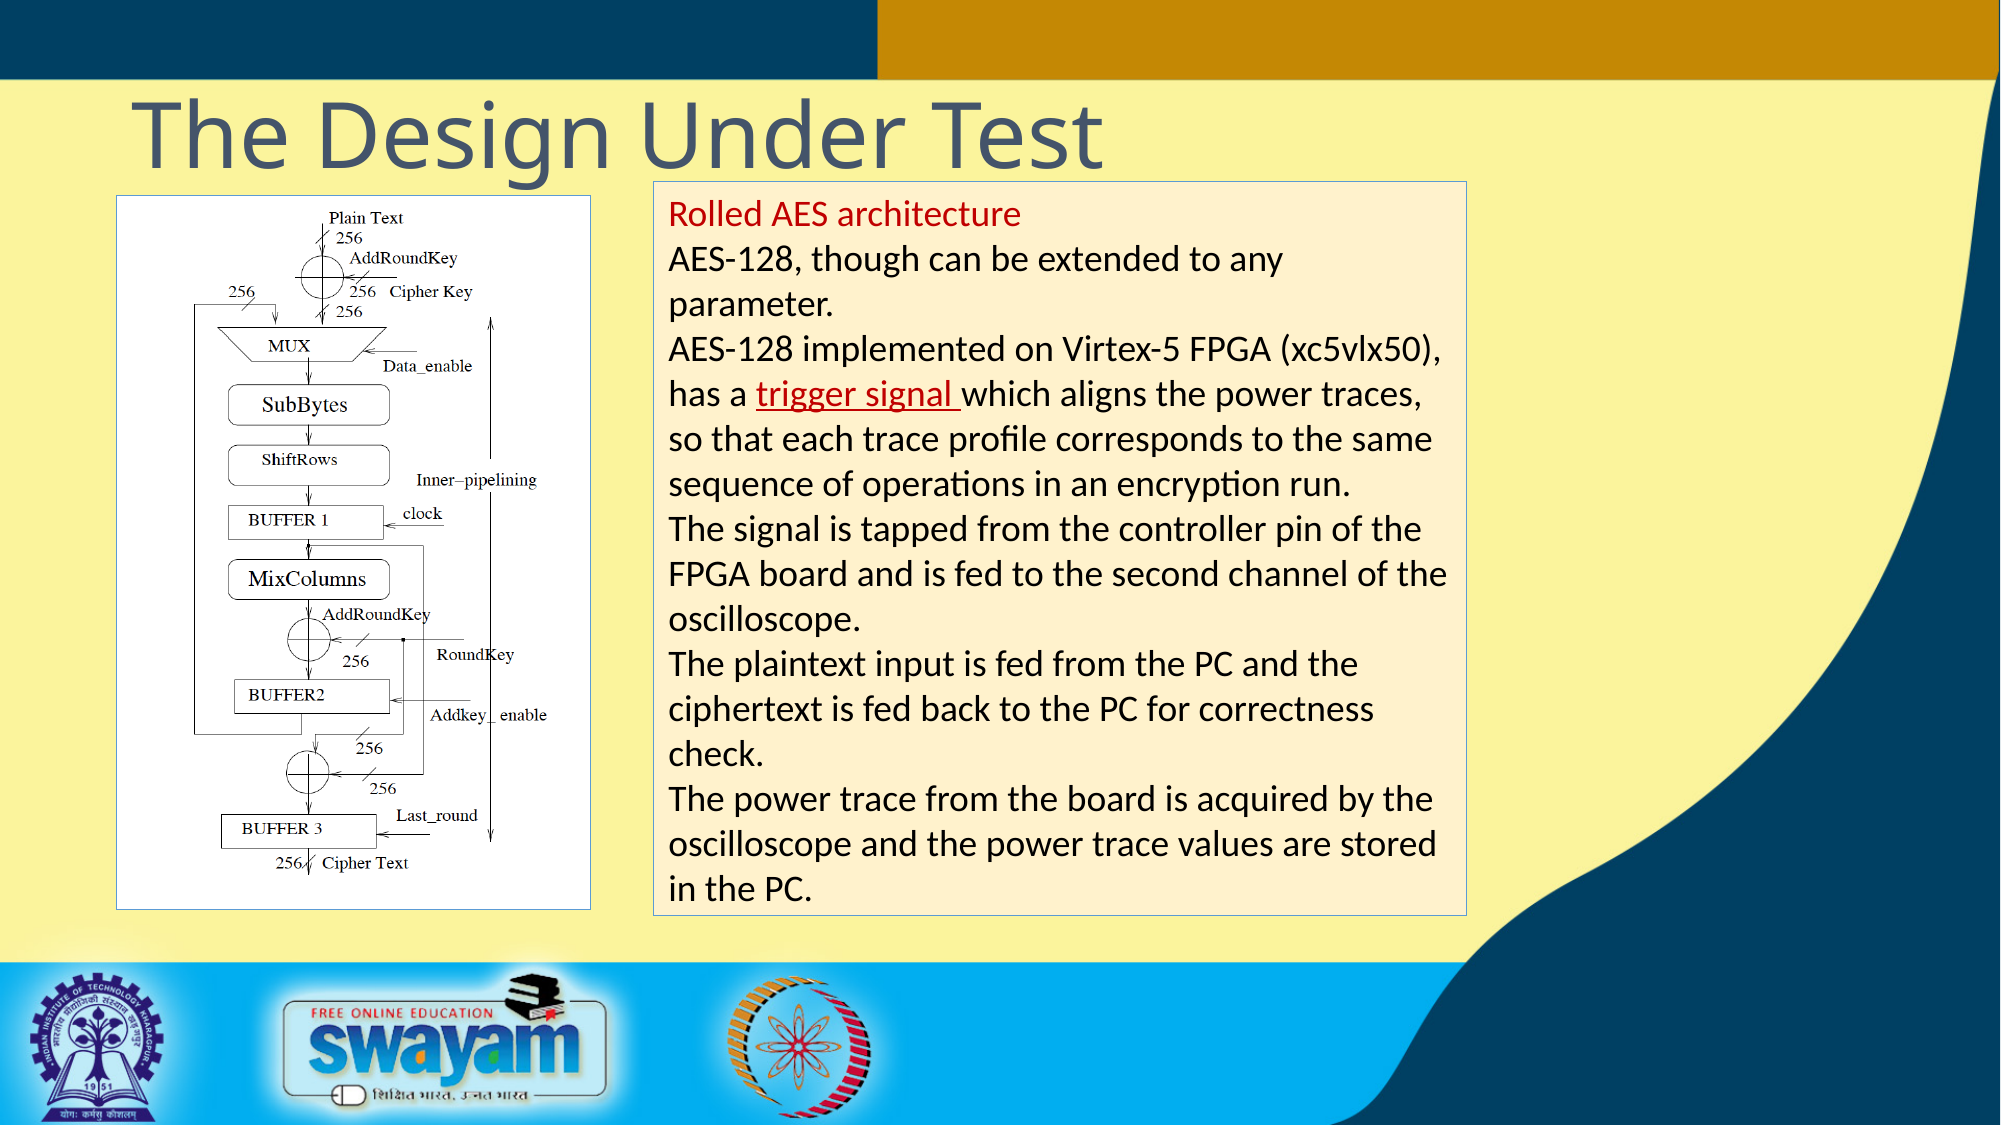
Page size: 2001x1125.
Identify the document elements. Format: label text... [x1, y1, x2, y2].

picture [0, 0, 2001, 1125]
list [116, 195, 591, 910]
picture [1425, 1016, 1433, 1023]
title The Design Under Test [116, 29, 1842, 248]
text_box Rolled AES architecture AES-128, though can be extended to any parameter. AES-128 implemented on Virtex-5 FPGA (xc5vlx50), has a trigger signal which aligns the power traces, so that each trace profile corresponds to the same sequence of operations in an encryption run. The signal is tapped from the controller pin of the FPGA board and is fed to the second channel of the oscilloscope. The plaintext input is fed from the PC and the ciphertext is fed back to the PC for correctness check. The power trace from the board is acquired by the oscilloscope and the power trace values are stored in the PC. [653, 181, 1467, 916]
